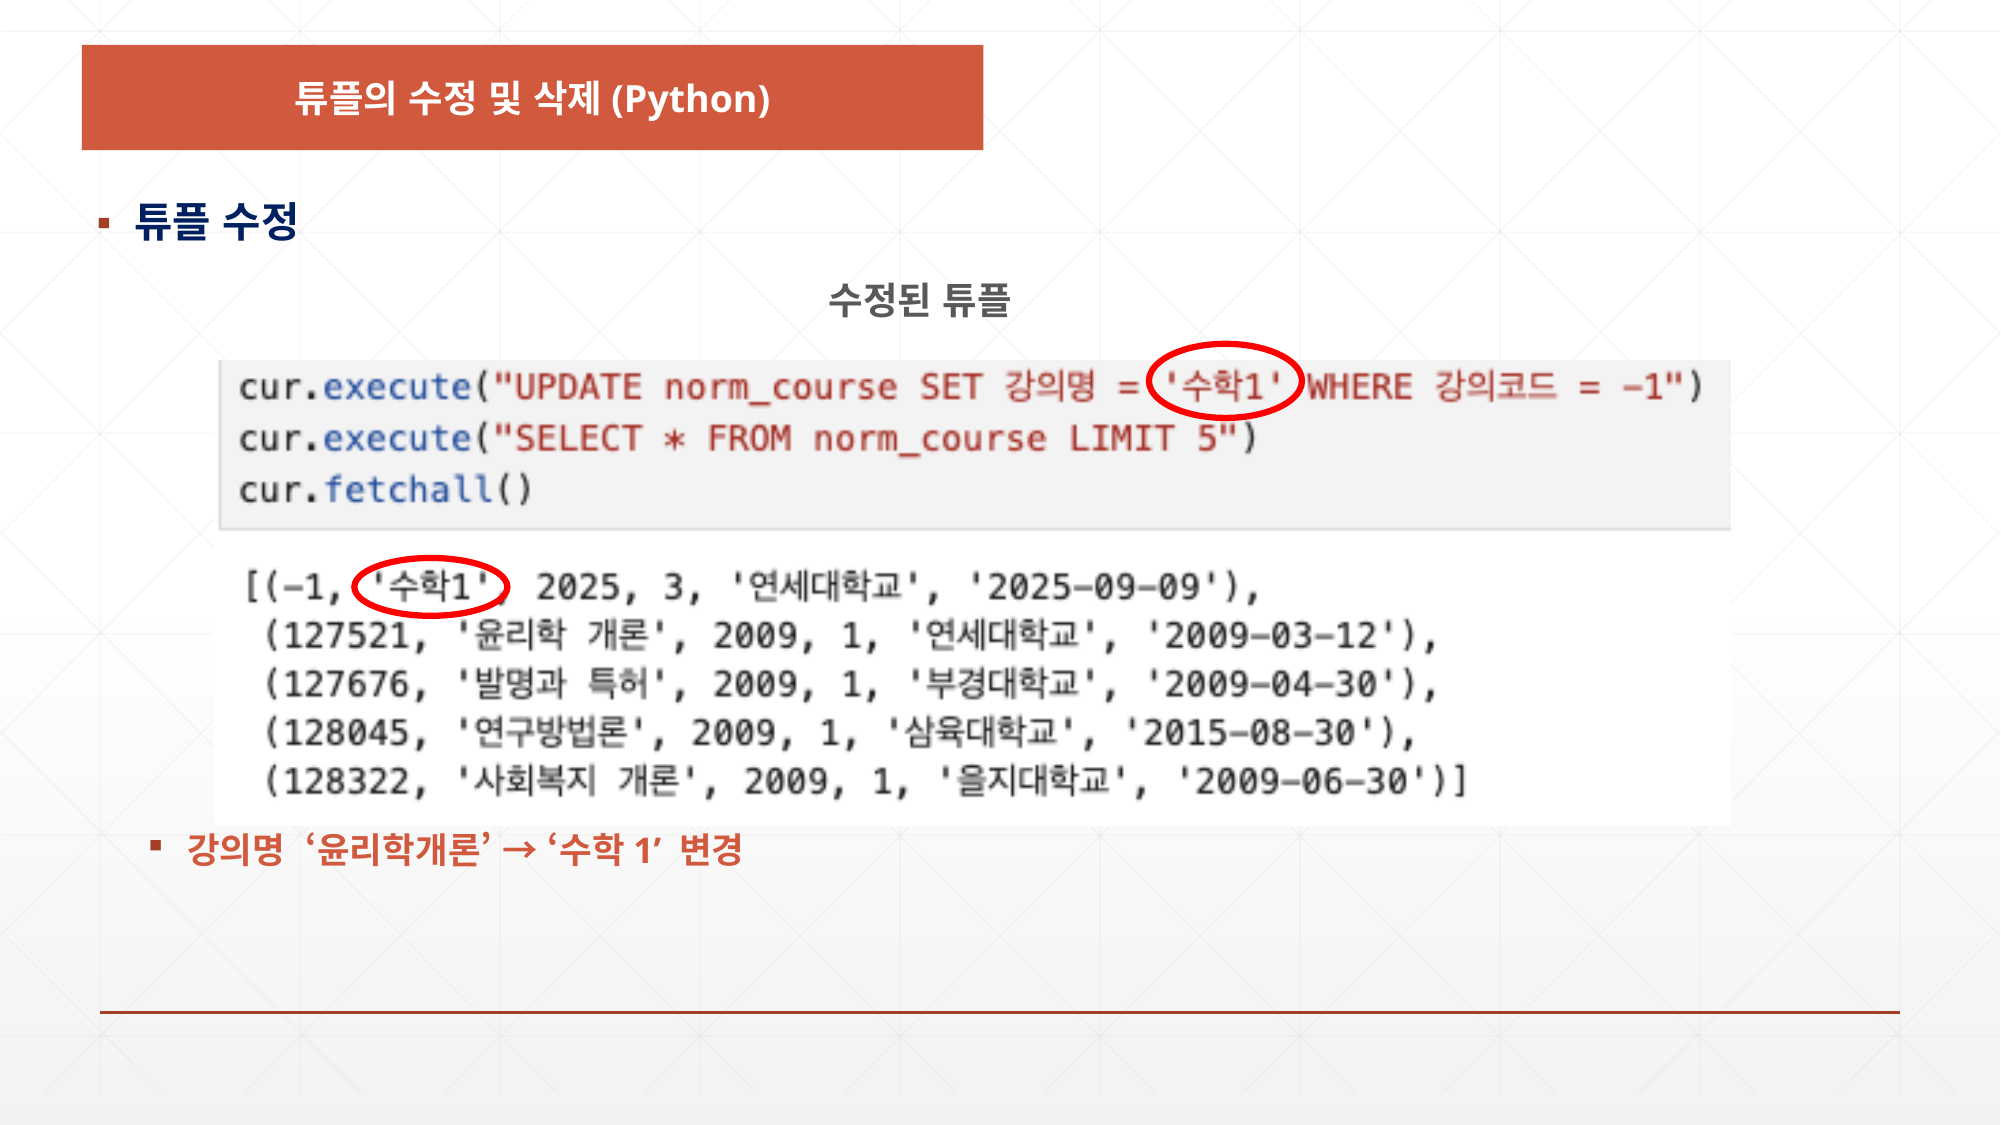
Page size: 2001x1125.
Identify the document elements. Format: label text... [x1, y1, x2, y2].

text_box 튜플 수정 [81, 194, 1895, 257]
list 강의명 ‘윤리학개론’ → ‘수학1’ 변경 [132, 825, 1768, 987]
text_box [81, 44, 984, 151]
text_box [1160, 342, 1291, 360]
text_box 수정된 튜플 [419, 269, 1421, 330]
picture [214, 360, 1731, 826]
